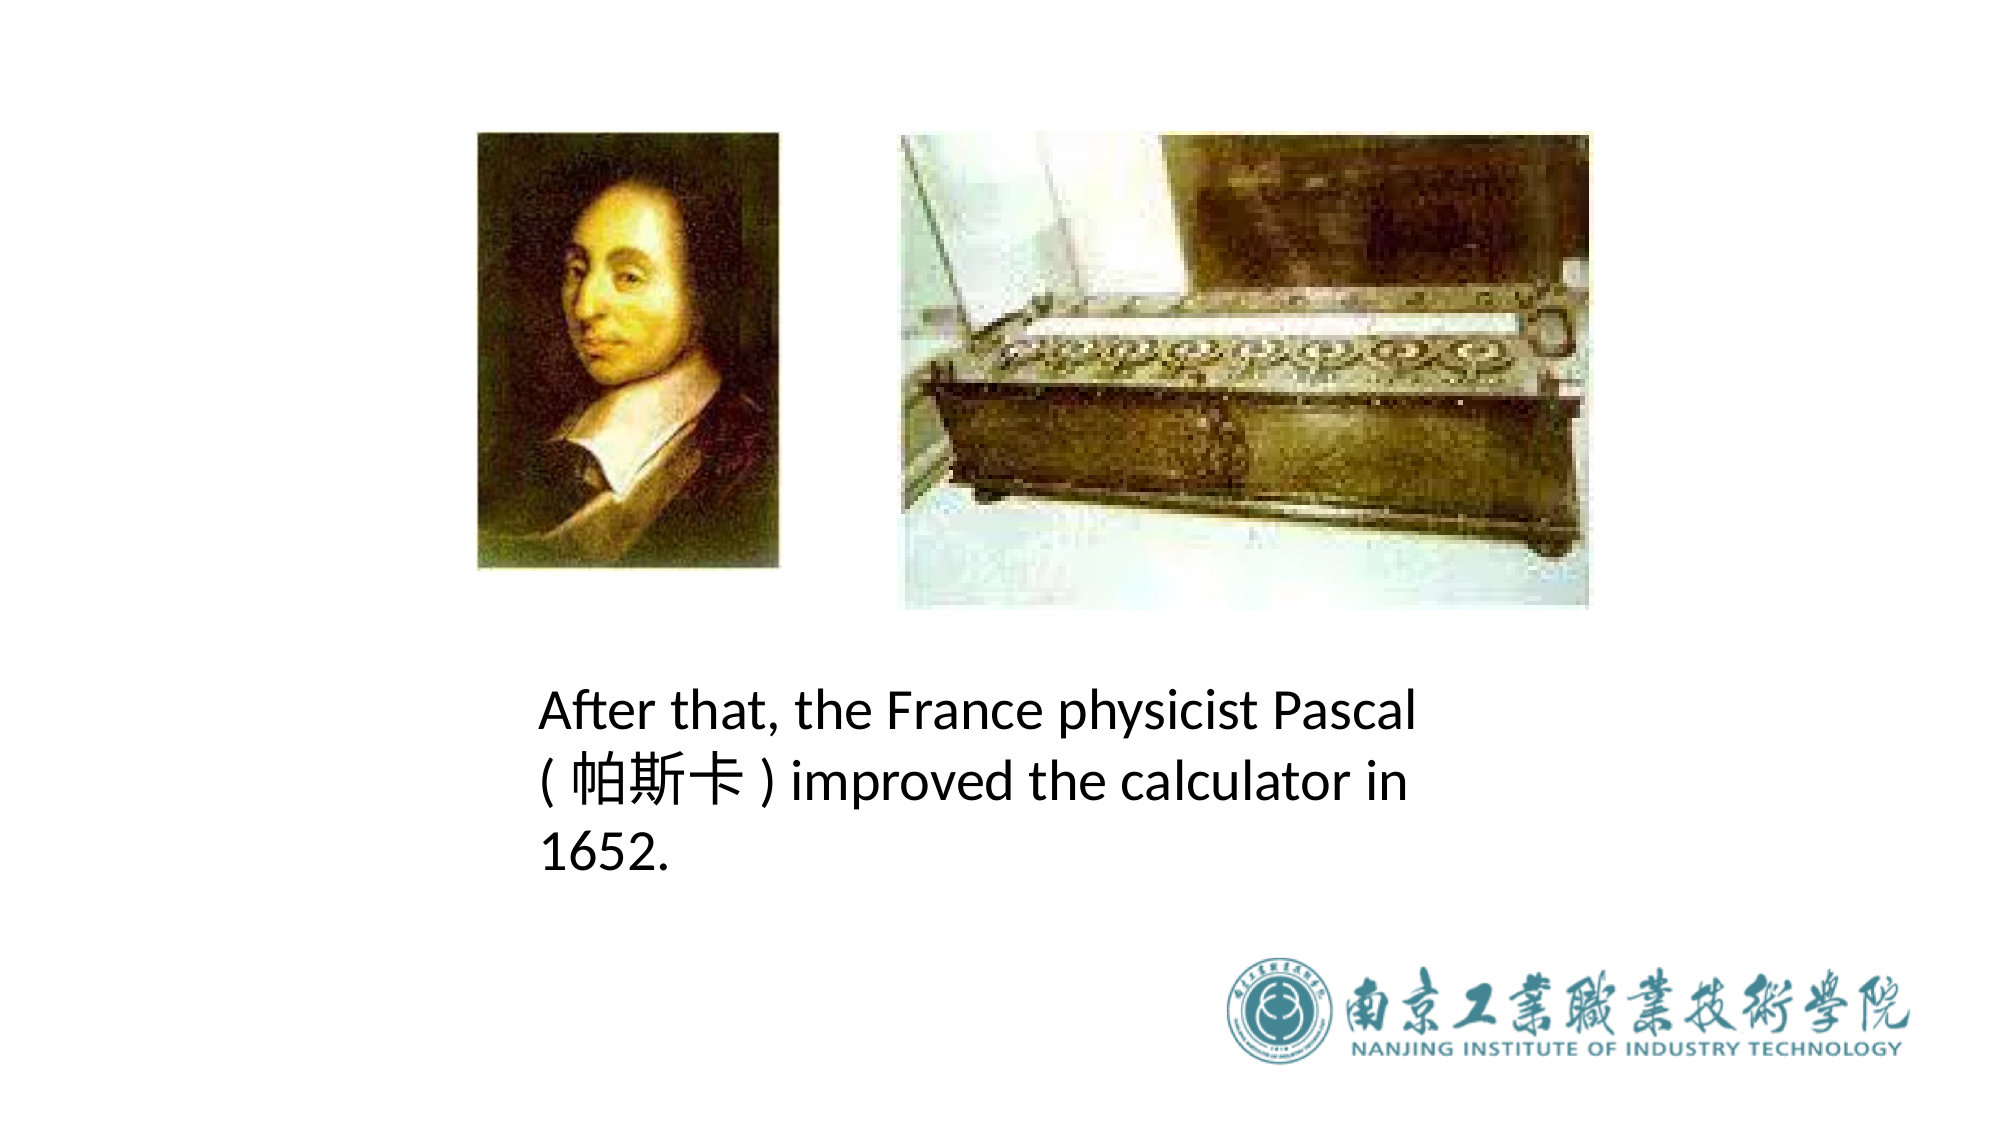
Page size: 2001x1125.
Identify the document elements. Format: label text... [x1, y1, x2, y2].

text_box After that, the France physicist Pascal (帕斯卡) improved the calculator in 1652. [524, 664, 1523, 959]
picture [897, 131, 1594, 610]
picture [1219, 950, 1921, 1077]
picture [476, 131, 782, 571]
